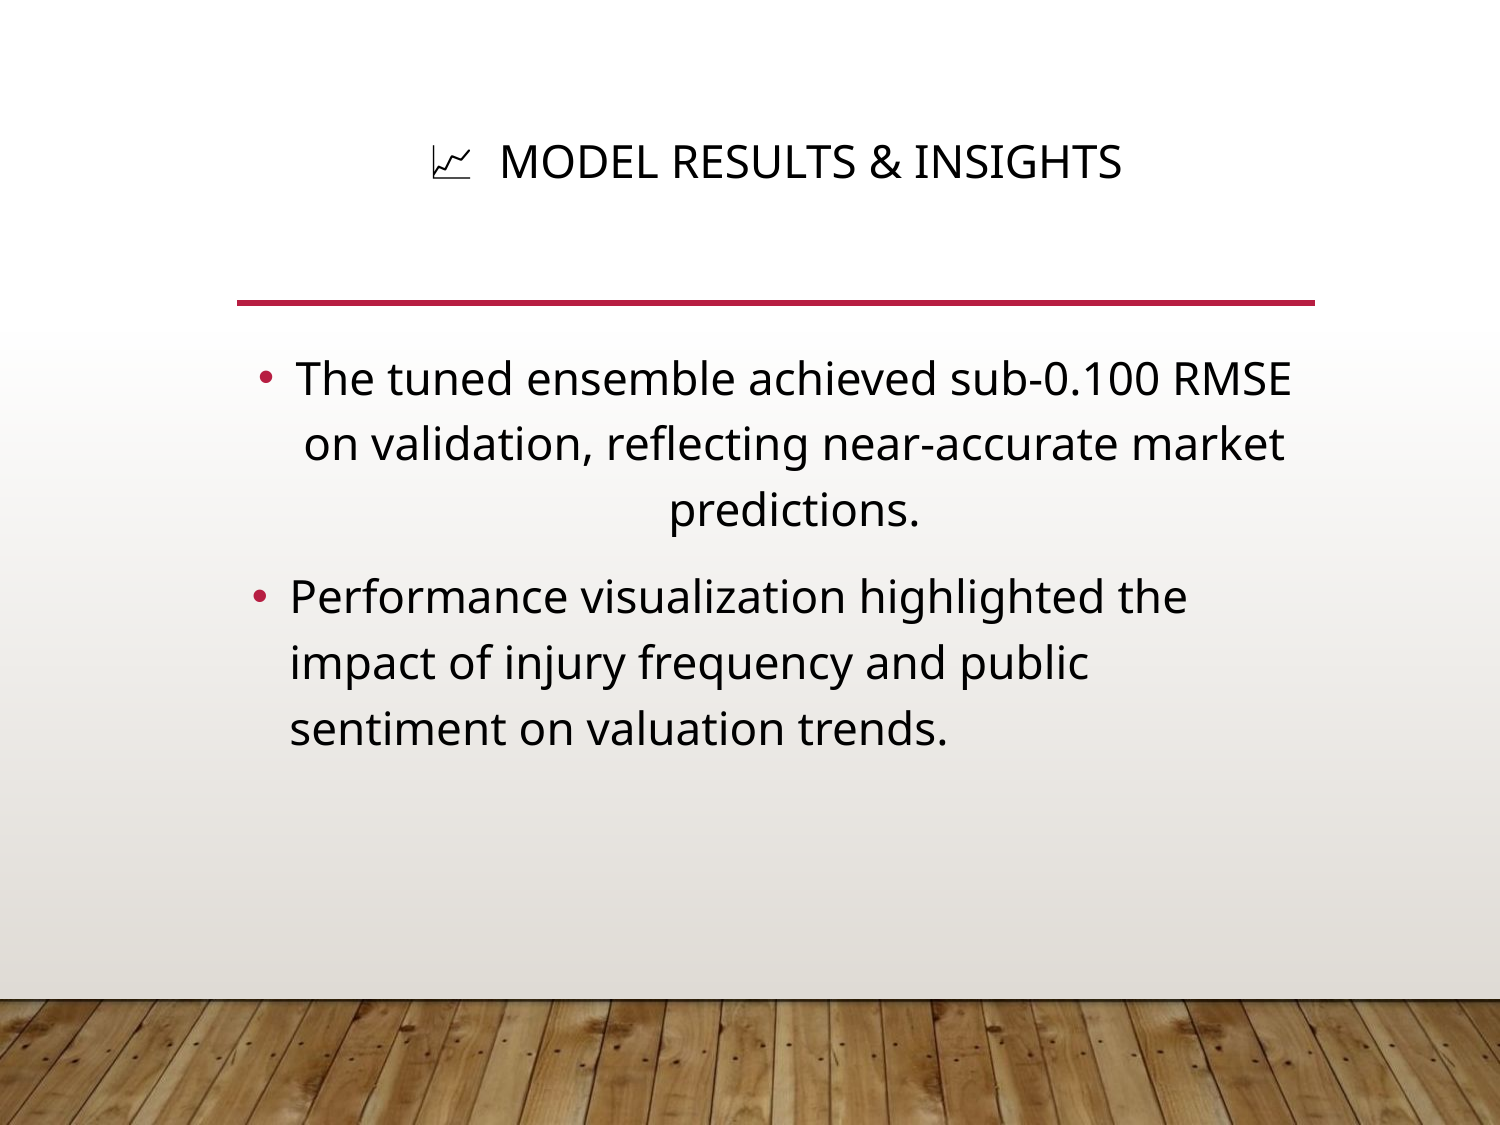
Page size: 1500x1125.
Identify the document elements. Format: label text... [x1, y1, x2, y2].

picture [0, 999, 1500, 1125]
list The tuned ensemble achieved sub-0.100 RMSE on validation, reflecting near-accurate market predictions. Performance visualization highlighted the impact of injury frequency and public sentiment on valuation trends. [236, 330, 1315, 897]
title 📈 Model Results & Insights [236, 131, 1315, 305]
